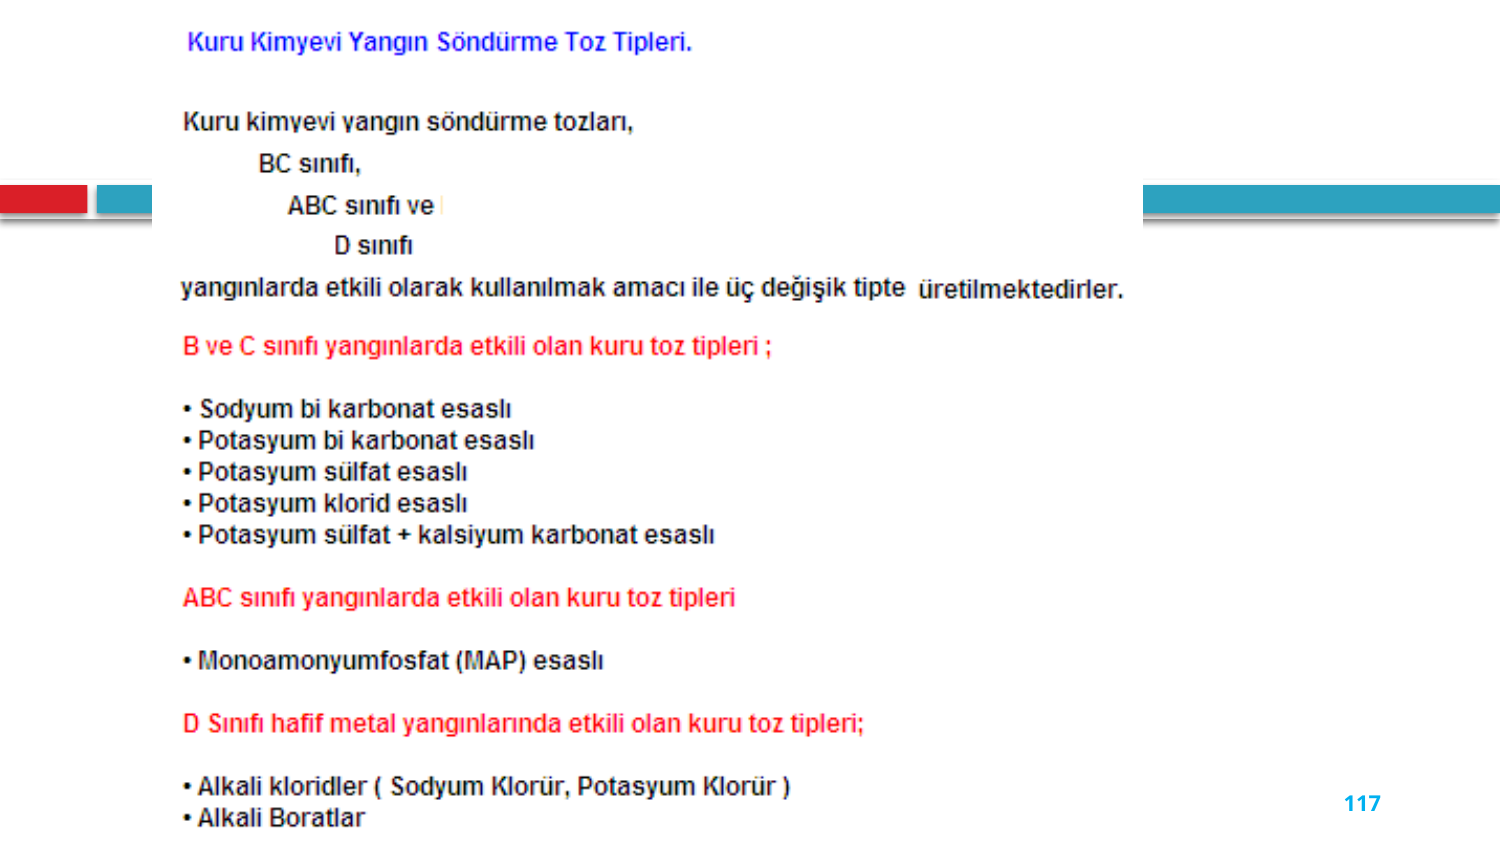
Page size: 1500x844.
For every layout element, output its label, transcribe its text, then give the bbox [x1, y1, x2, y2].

picture [152, 0, 1143, 844]
slide_number 117 [1299, 782, 1425, 827]
